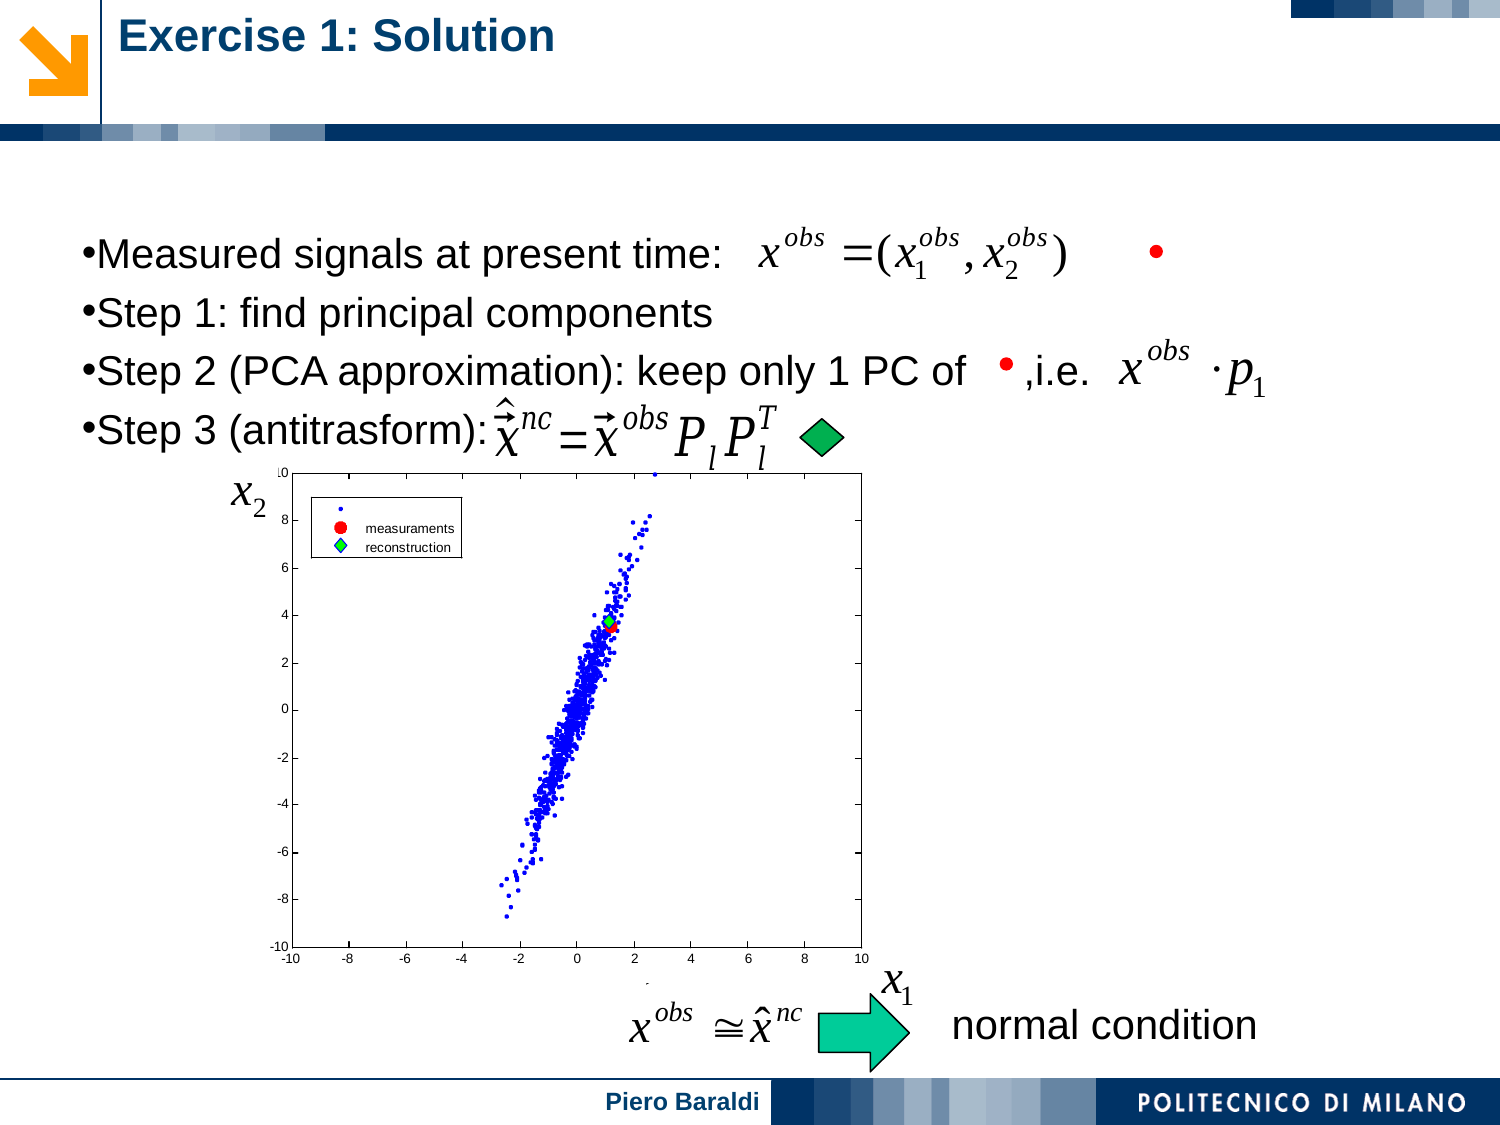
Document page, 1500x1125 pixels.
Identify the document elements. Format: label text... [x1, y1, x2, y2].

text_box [221, 453, 278, 526]
picture [197, 429, 932, 1012]
text_box normal condition [936, 990, 1274, 1055]
title Exercise 1: Solution [117, 5, 1094, 144]
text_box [1108, 327, 1275, 407]
picture [0, 1, 1500, 141]
text_box [1000, 358, 1013, 370]
text_box [811, 418, 833, 428]
text_box [818, 1021, 910, 1072]
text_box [749, 215, 1076, 288]
text_box Measured signals at present time: Step 1: find principal components Step 2 (PCA approximation): keep only 1 PC of ,i.e. Step 3 (antitrasform): [67, 219, 1448, 460]
picture [0, 1074, 1500, 1125]
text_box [872, 941, 929, 1014]
text_box [1150, 245, 1163, 258]
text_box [619, 1021, 811, 1056]
